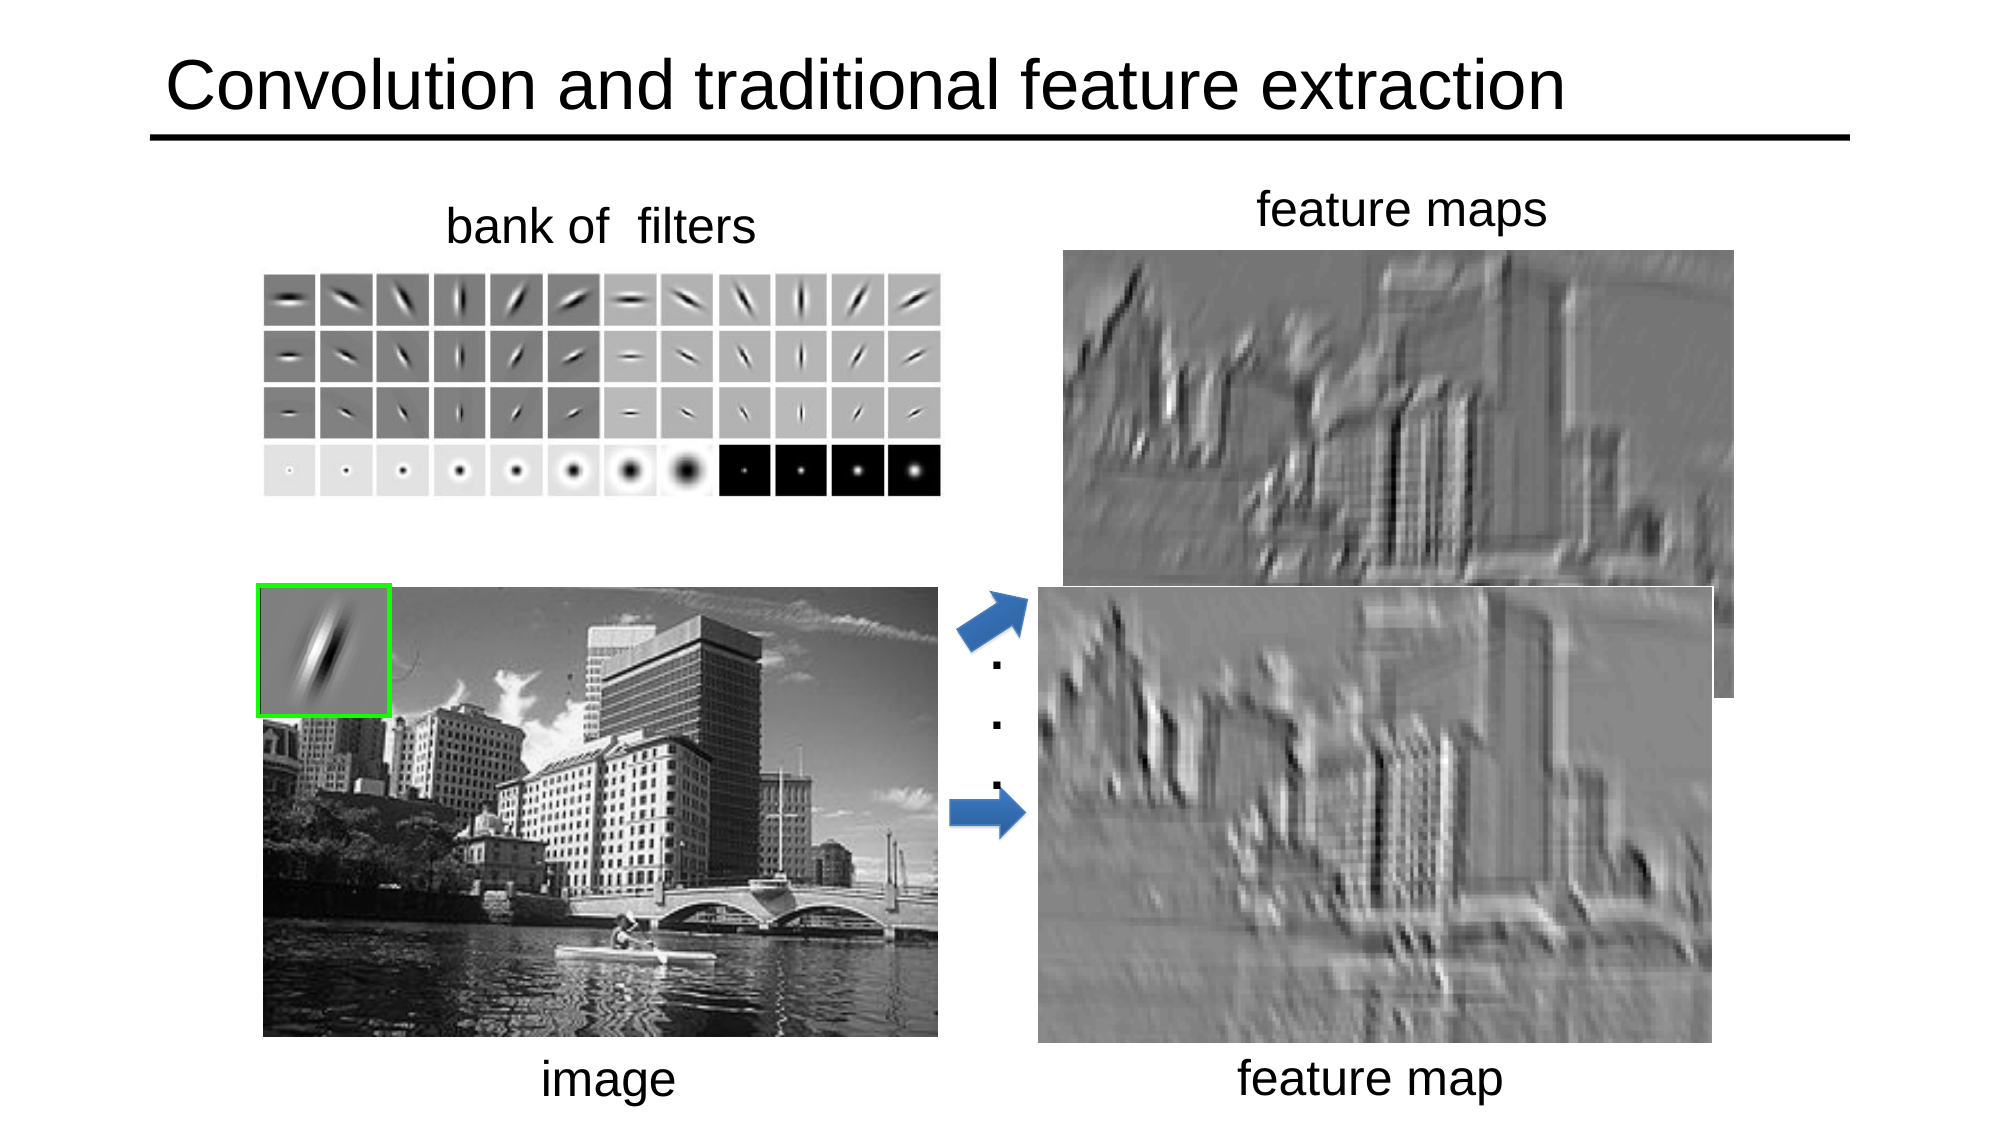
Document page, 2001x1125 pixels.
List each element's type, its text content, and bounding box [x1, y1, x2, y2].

text_box [983, 591, 1028, 637]
picture [259, 587, 938, 1038]
text_box [957, 617, 975, 652]
picture [259, 267, 947, 501]
text_box [950, 796, 1026, 838]
text_box feature map [1222, 1052, 1520, 1113]
title Convolution and traditional feature extraction [149, 12, 1851, 151]
text_box ... [975, 612, 1009, 808]
text_box image [525, 1047, 693, 1114]
picture [1037, 249, 1735, 1044]
